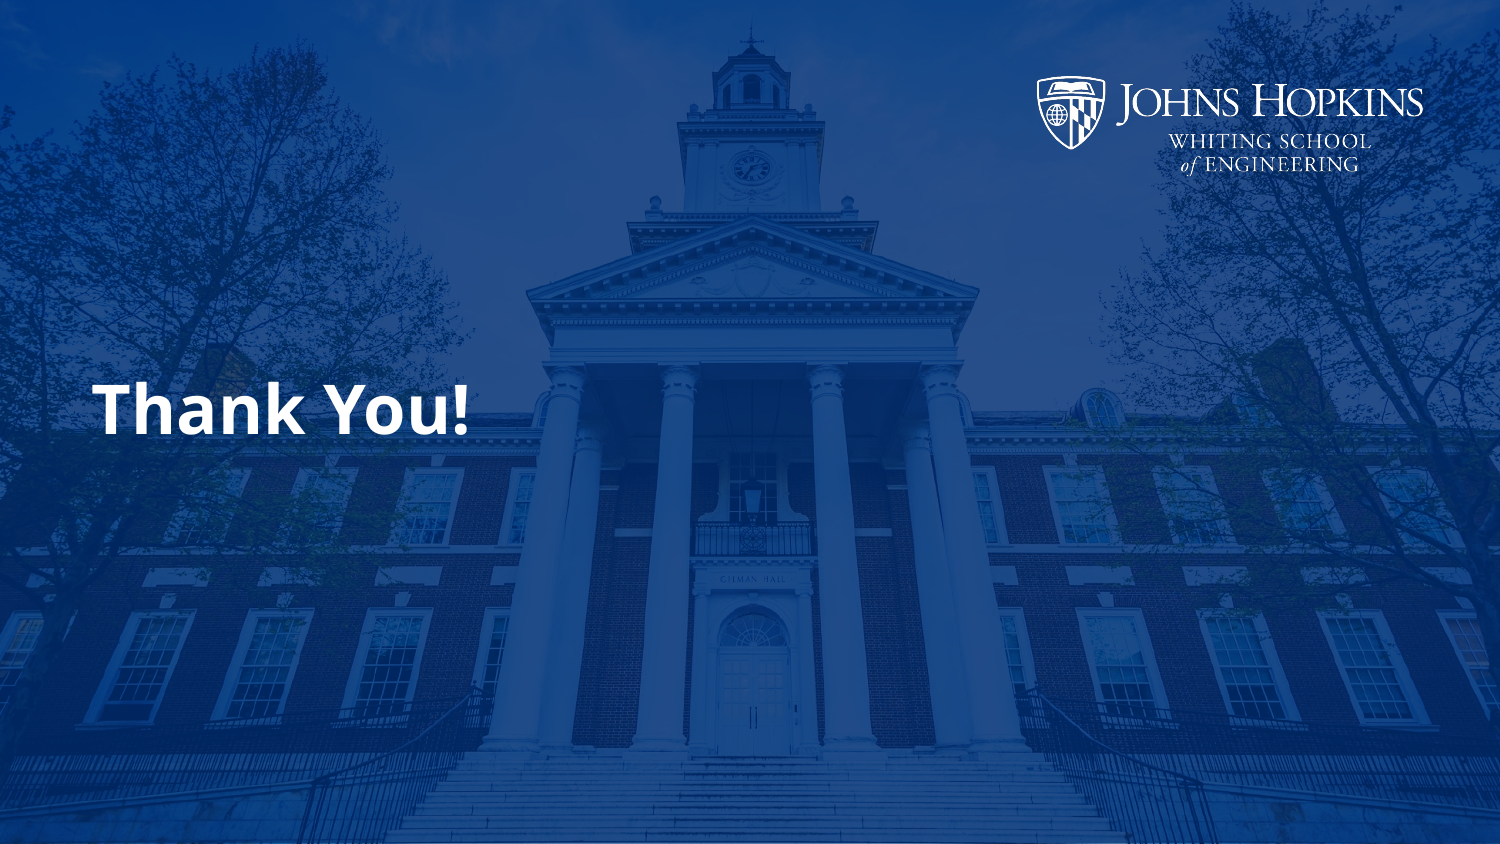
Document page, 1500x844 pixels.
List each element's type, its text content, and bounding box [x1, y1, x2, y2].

picture [1033, 73, 1424, 176]
title Thank You! [76, 367, 1424, 457]
